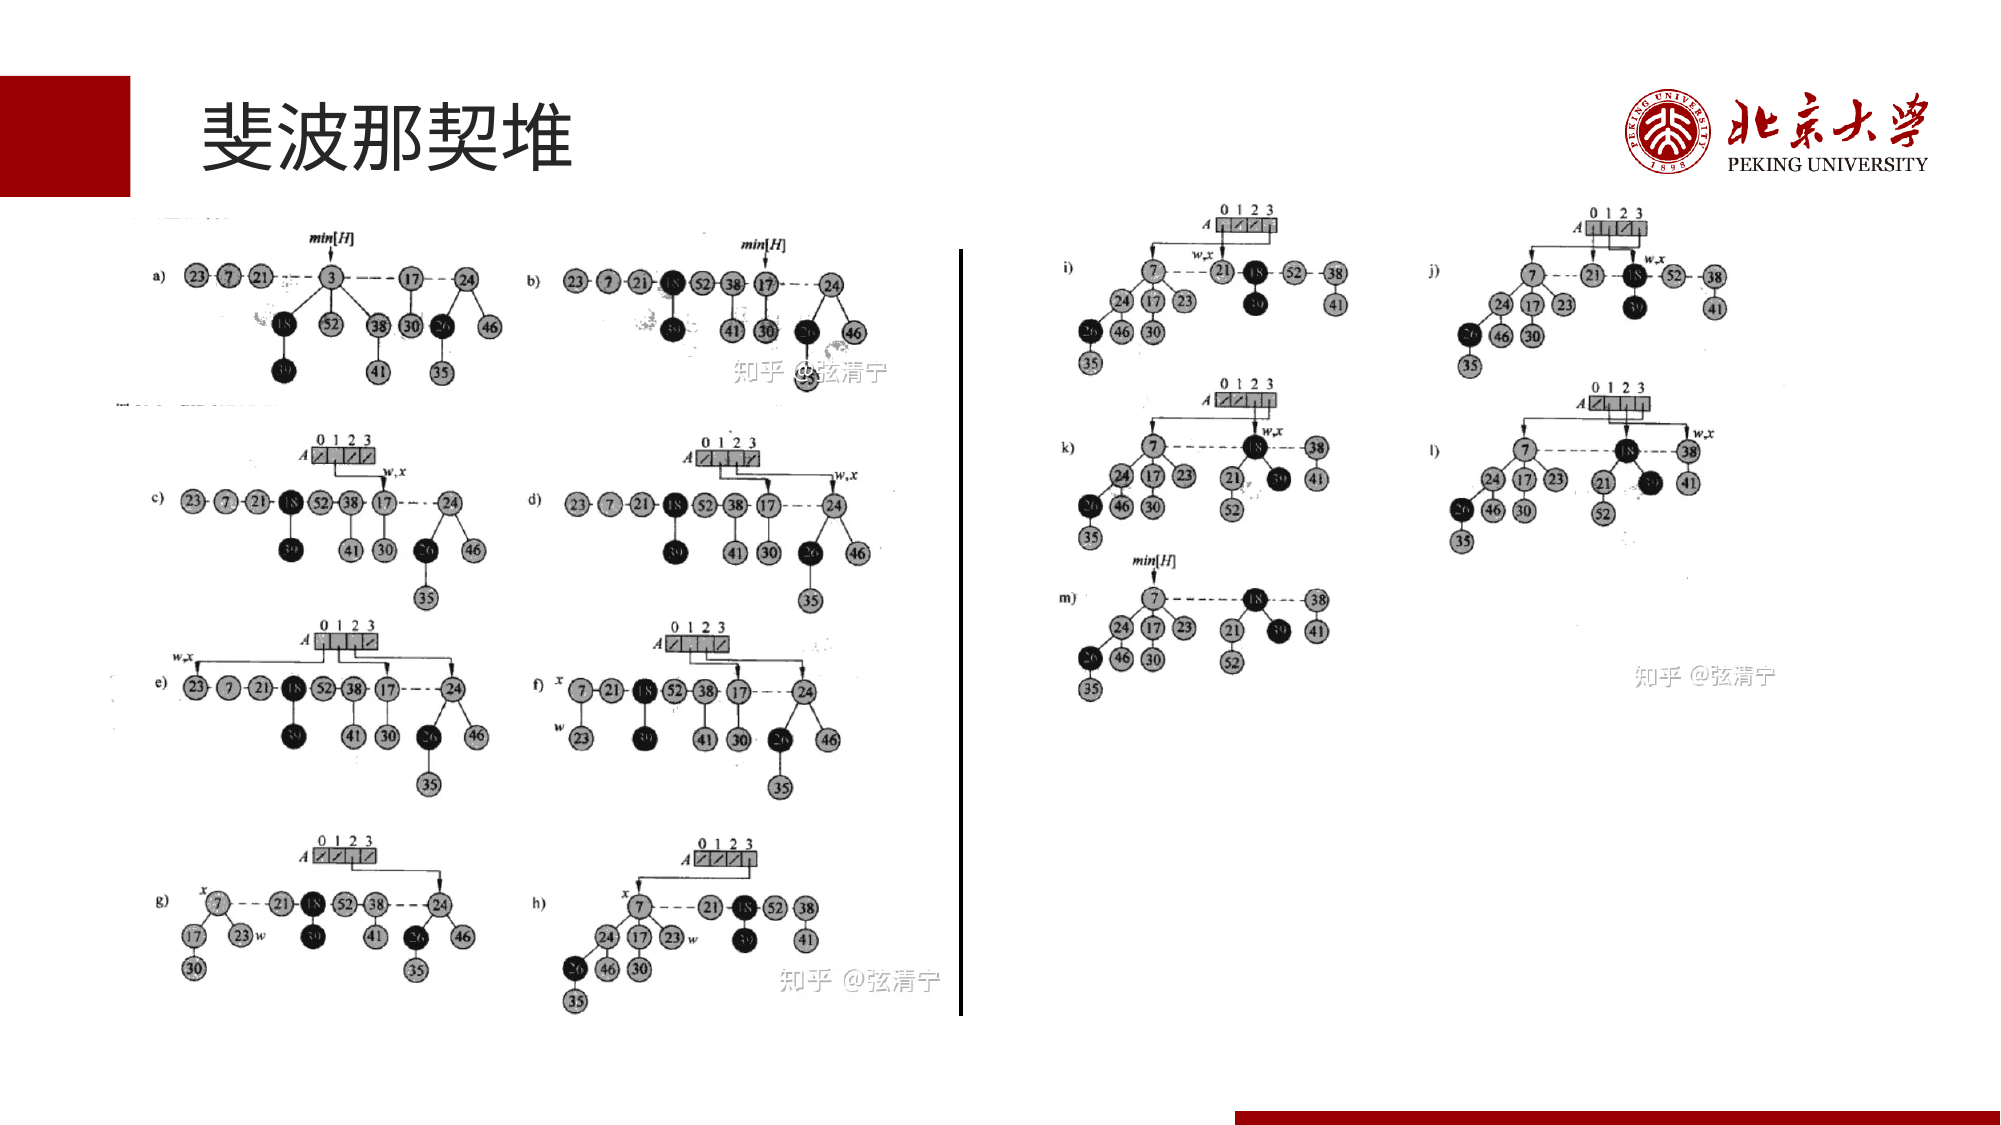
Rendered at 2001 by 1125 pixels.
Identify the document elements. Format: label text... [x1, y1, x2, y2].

picture [106, 422, 961, 1017]
picture [1625, 89, 1928, 174]
picture [1038, 203, 1795, 706]
text_box [1235, 1111, 2000, 1125]
picture [80, 217, 909, 406]
text_box [0, 75, 131, 197]
text_box 斐波那契堆 [186, 83, 752, 189]
